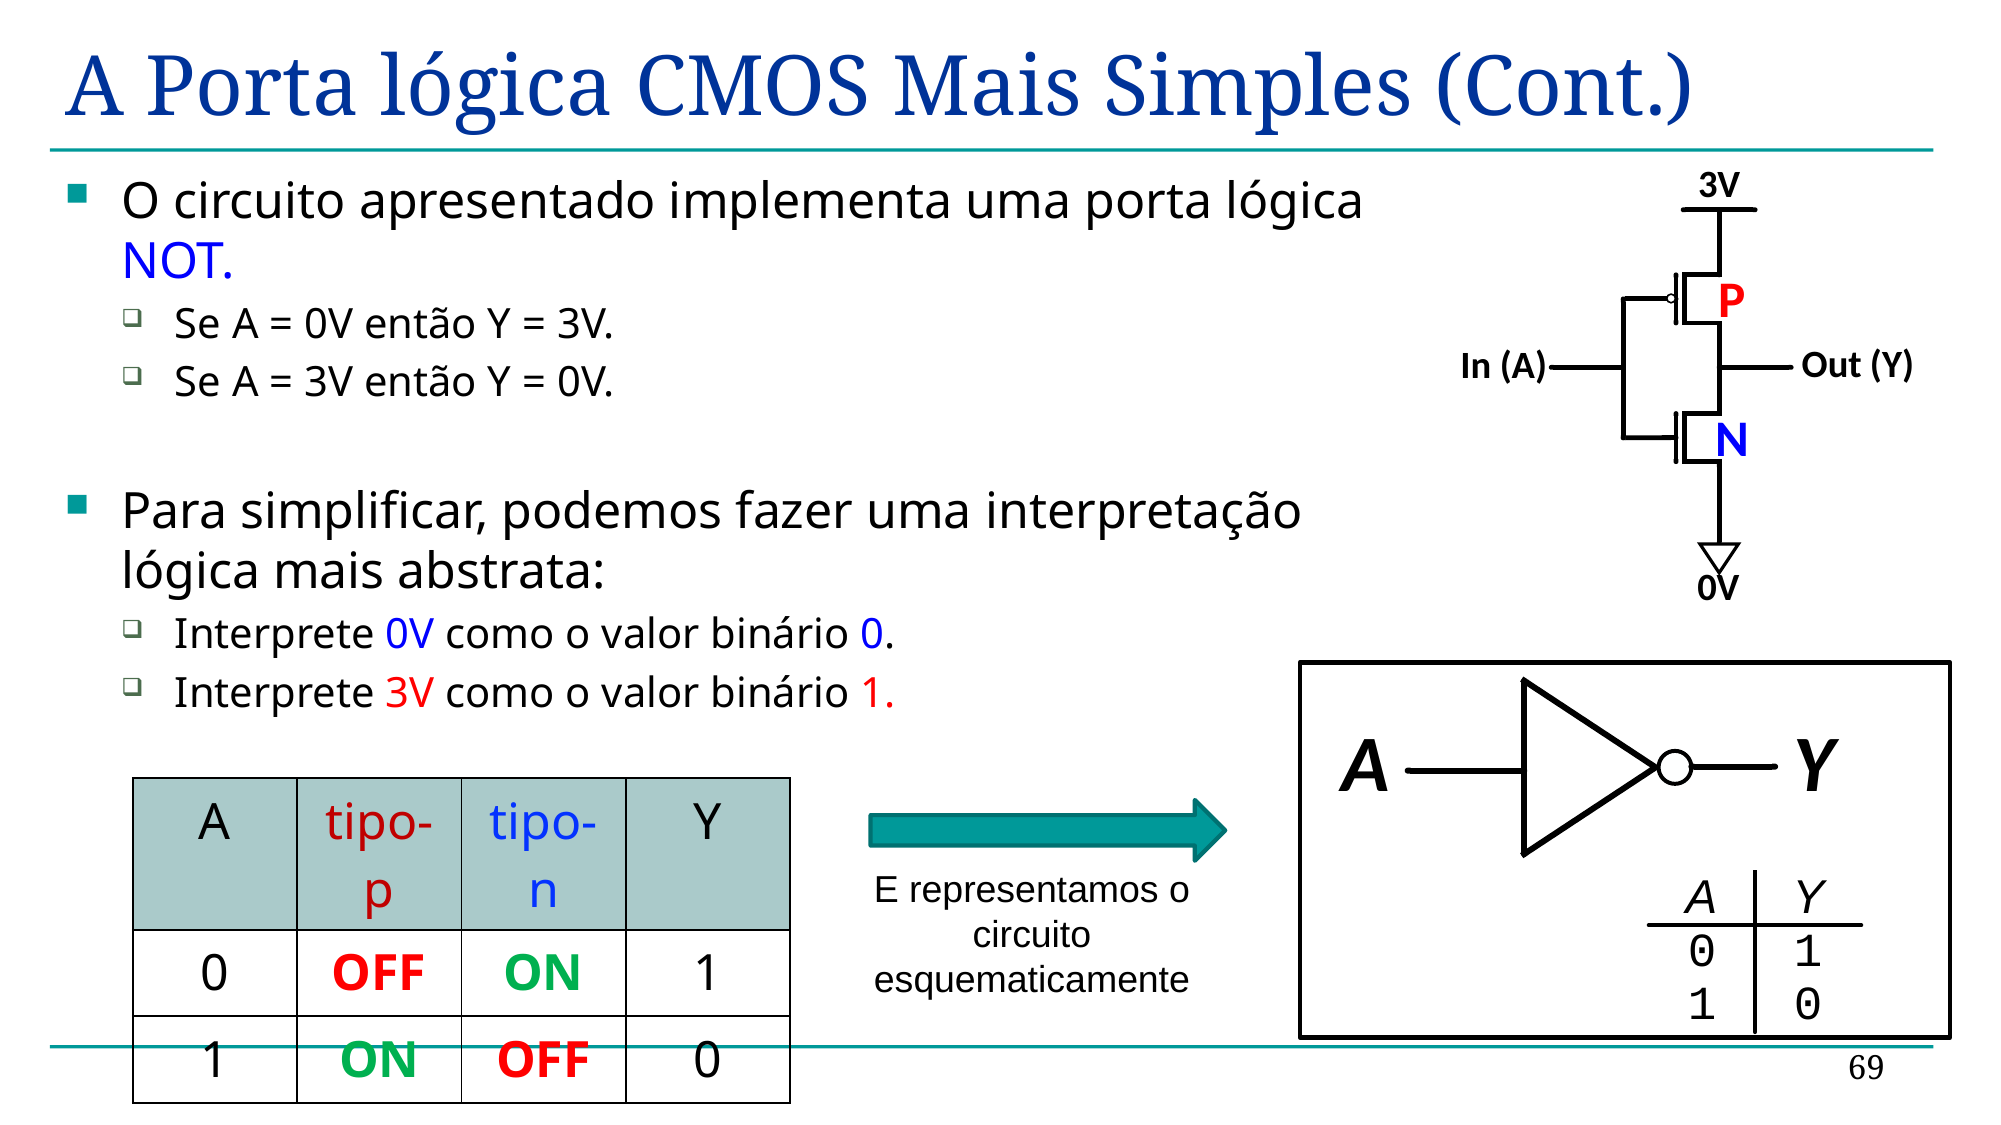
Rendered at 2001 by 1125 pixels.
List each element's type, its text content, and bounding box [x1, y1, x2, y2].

table_header A [134, 779, 296, 929]
table_cell 0 [627, 1017, 789, 1102]
table_cell 0 [134, 931, 296, 1015]
text_box [868, 798, 1228, 857]
table_header tipo-p [298, 779, 461, 929]
table_cell 1 [627, 931, 789, 1015]
table_cell ON [298, 1017, 461, 1102]
title A Porta lógica CMOS Mais Simples (Cont.) [49, 24, 1934, 155]
picture [1562, 870, 1974, 1063]
picture [1299, 674, 1876, 860]
picture [1439, 149, 1934, 631]
table_header tipo-n [462, 779, 625, 929]
slide_number 69 [1433, 1039, 1901, 1100]
text_box [1298, 660, 1952, 868]
table_cell OFF [298, 931, 461, 1015]
table_cell OFF [462, 1017, 625, 1102]
text_box [1298, 866, 1562, 1039]
table_cell ON [462, 931, 625, 1015]
table_header Y [627, 779, 789, 929]
list O circuito apresentado implementa uma porta lógica NOT. Se A = 0V então Y = 3V. Se A = 3V então Y = 0V. Para simplificar, podemos fazer uma interpretação lógica mais abstrata: Interprete 0V como o valor binário 0. Interprete 3V como o valor binário 1. [49, 160, 1384, 1051]
table_cell 1 [134, 1017, 296, 1102]
text_box E representamos o circuito esquematicamente [807, 857, 1256, 1008]
